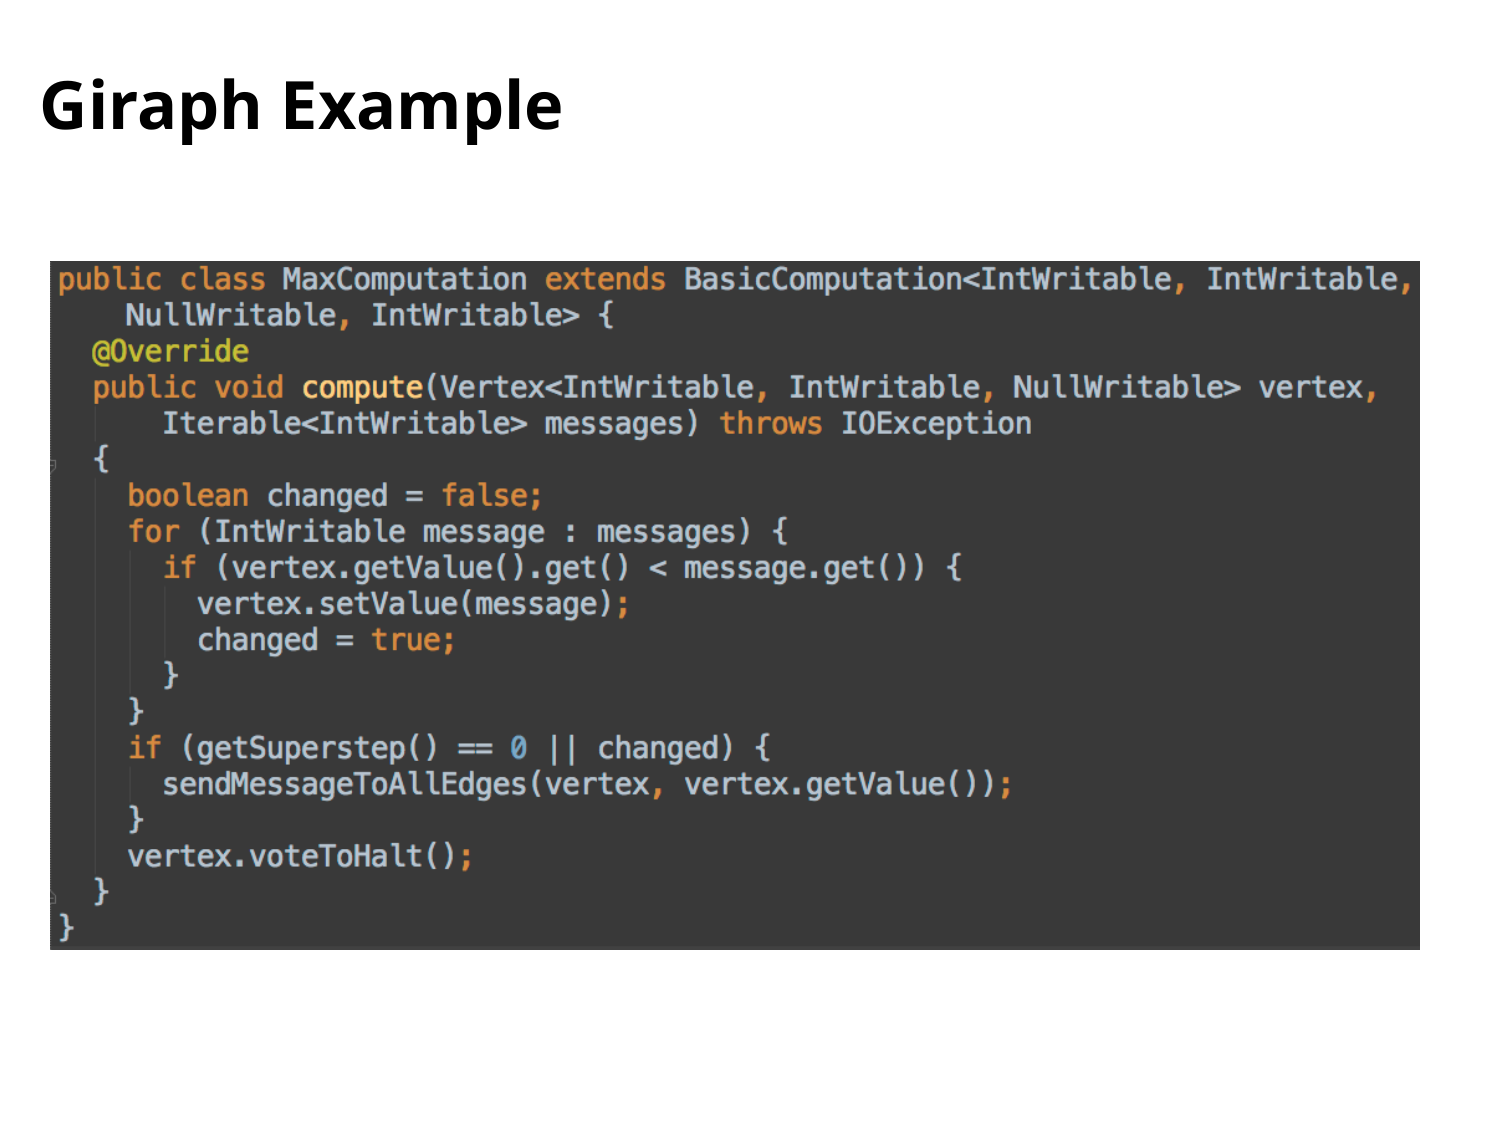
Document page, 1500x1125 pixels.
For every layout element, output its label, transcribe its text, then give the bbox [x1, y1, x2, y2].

picture [49, 260, 1421, 951]
title Giraph Example [24, 18, 1451, 188]
